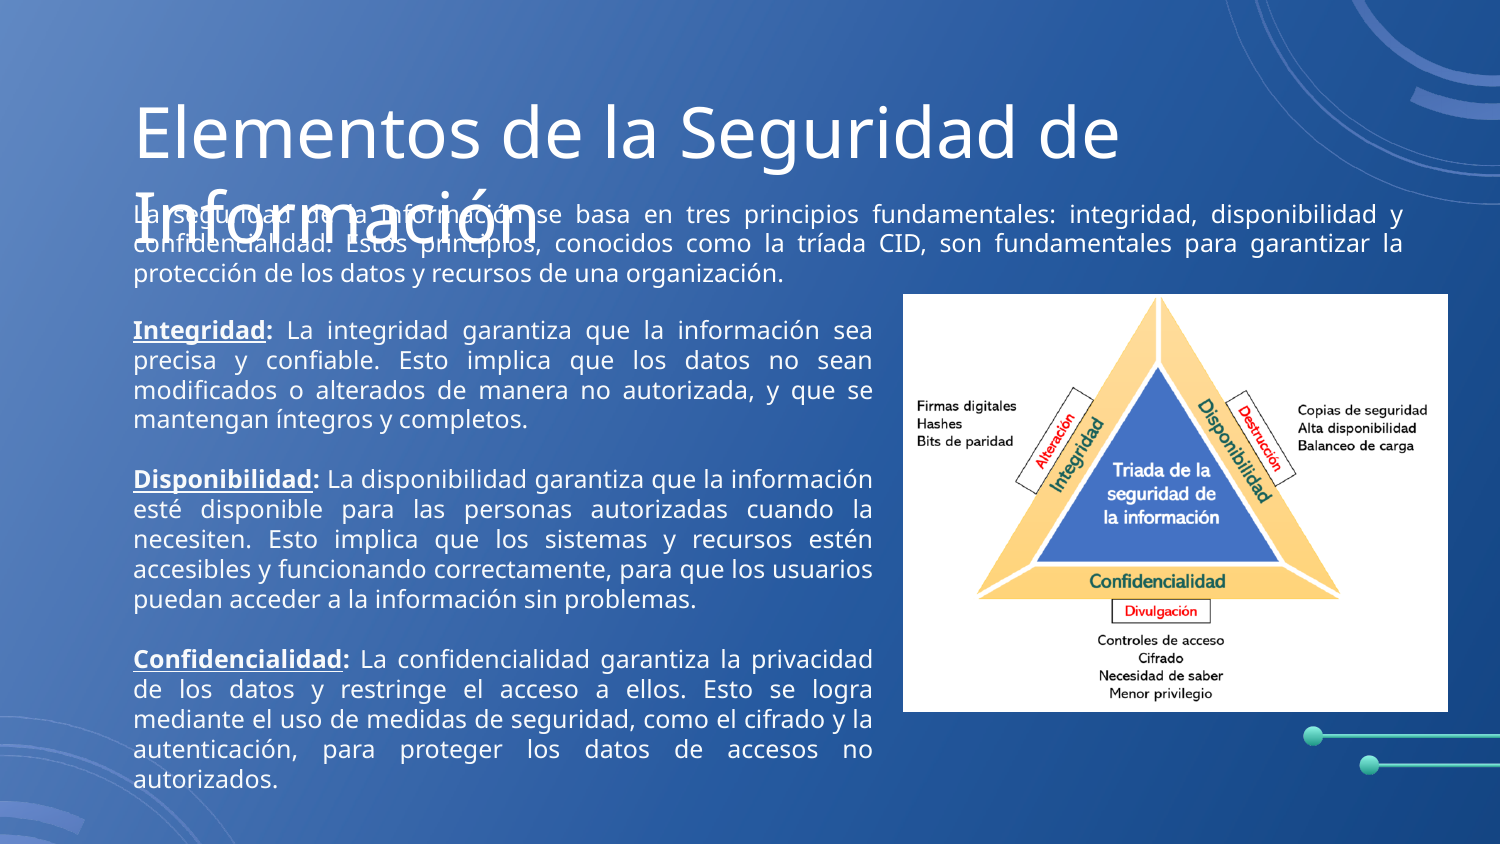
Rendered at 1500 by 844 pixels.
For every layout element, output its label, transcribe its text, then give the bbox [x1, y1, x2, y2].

title Elementos de la Seguridad de Información [118, 72, 1382, 167]
picture [0, 0, 1500, 844]
text_box La seguridad de la información se basa en tres principios fundamentales: integridad, disponibilidad y confidencialidad. Estos principios, conocidos como la tríada CID, son fundamentales para garantizar la protección de los datos y recursos de una organización. [118, 183, 1421, 307]
text_box Integridad: La integridad garantiza que la información sea precisa y confiable. Esto implica que los datos no sean modificados o alterados de manera no autorizada, y que se mantengan íntegros y completos. Disponibilidad: La disponibilidad garantiza que la información esté disponible para las personas autorizadas cuando la necesiten. Esto implica que los sistemas y recursos estén accesibles y funcionando correctamente, para que los usuarios puedan acceder a la información sin problemas. Confidencialidad: La confidencialidad garantiza la privacidad de los datos y restringe el acceso a ellos. Esto se logra mediante el uso de medidas de seguridad, como el cifrado y la autenticación, para proteger los datos de accesos no autorizados. [118, 307, 890, 801]
